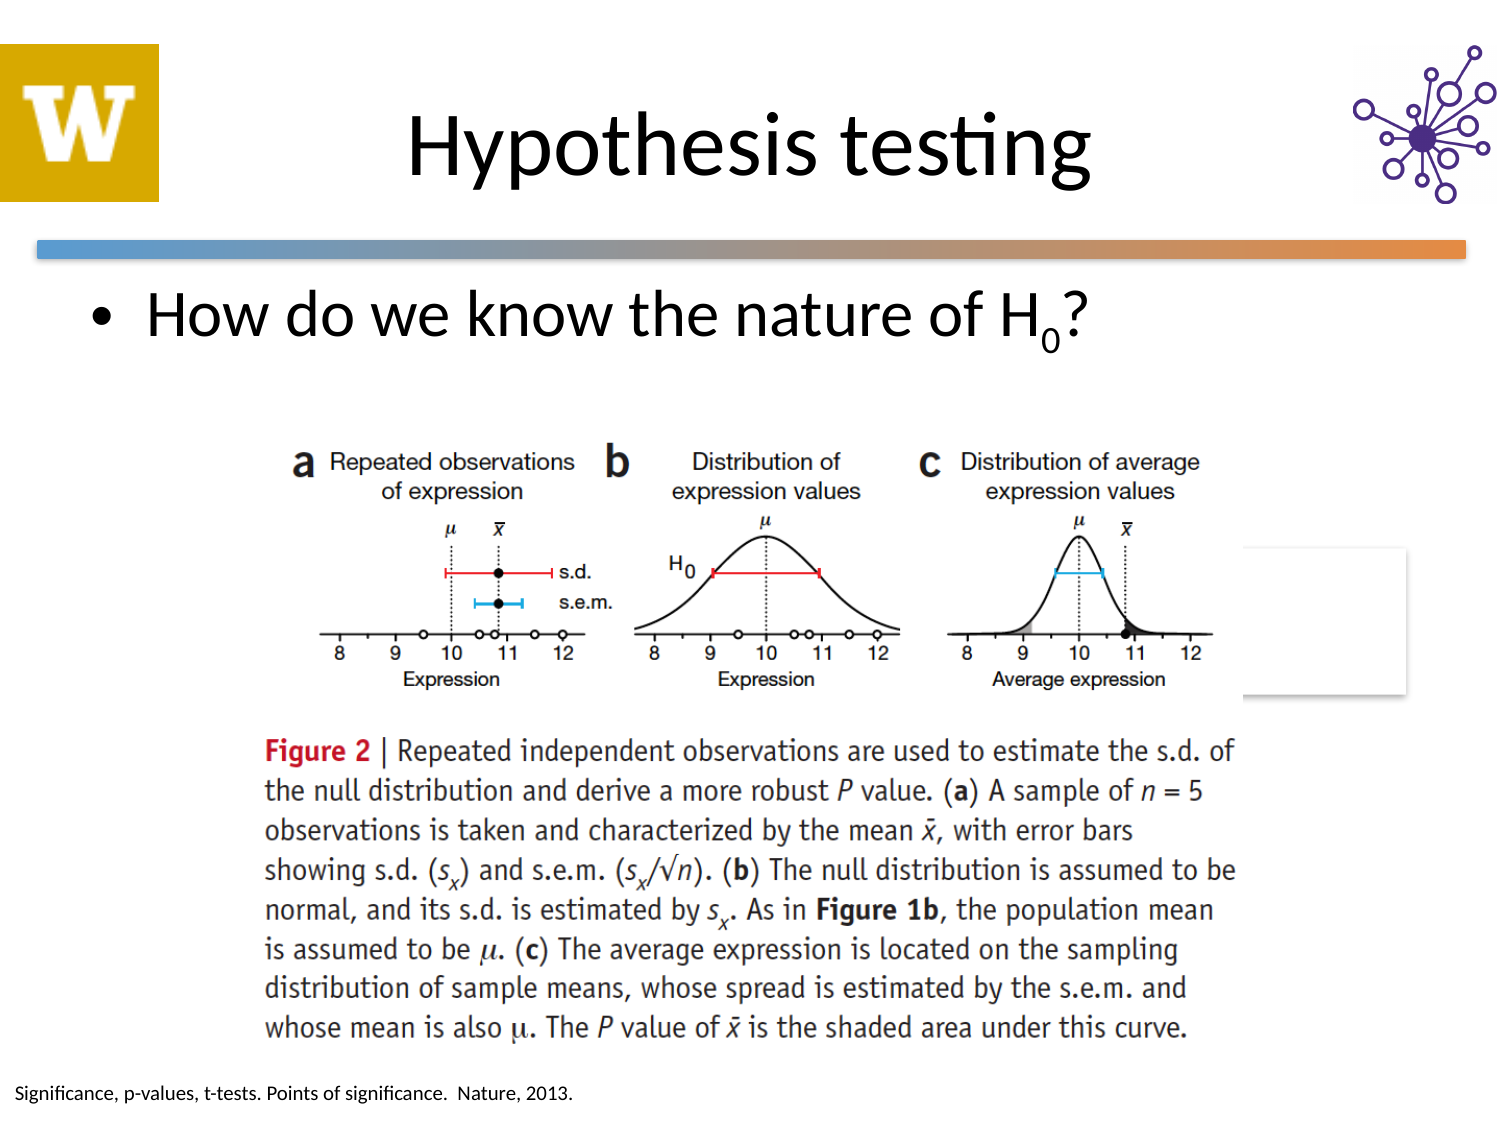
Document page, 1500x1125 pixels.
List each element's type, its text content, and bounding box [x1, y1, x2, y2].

picture [0, 44, 159, 202]
picture [256, 424, 1243, 1047]
picture [1425, 45, 1497, 204]
list How do we know the nature of H0? [75, 262, 1425, 1093]
text_box Significance, p-values, t-tests. Points of significance. Nature, 2013. [0, 1071, 973, 1112]
title Hypothesis testing [75, 45, 1425, 233]
